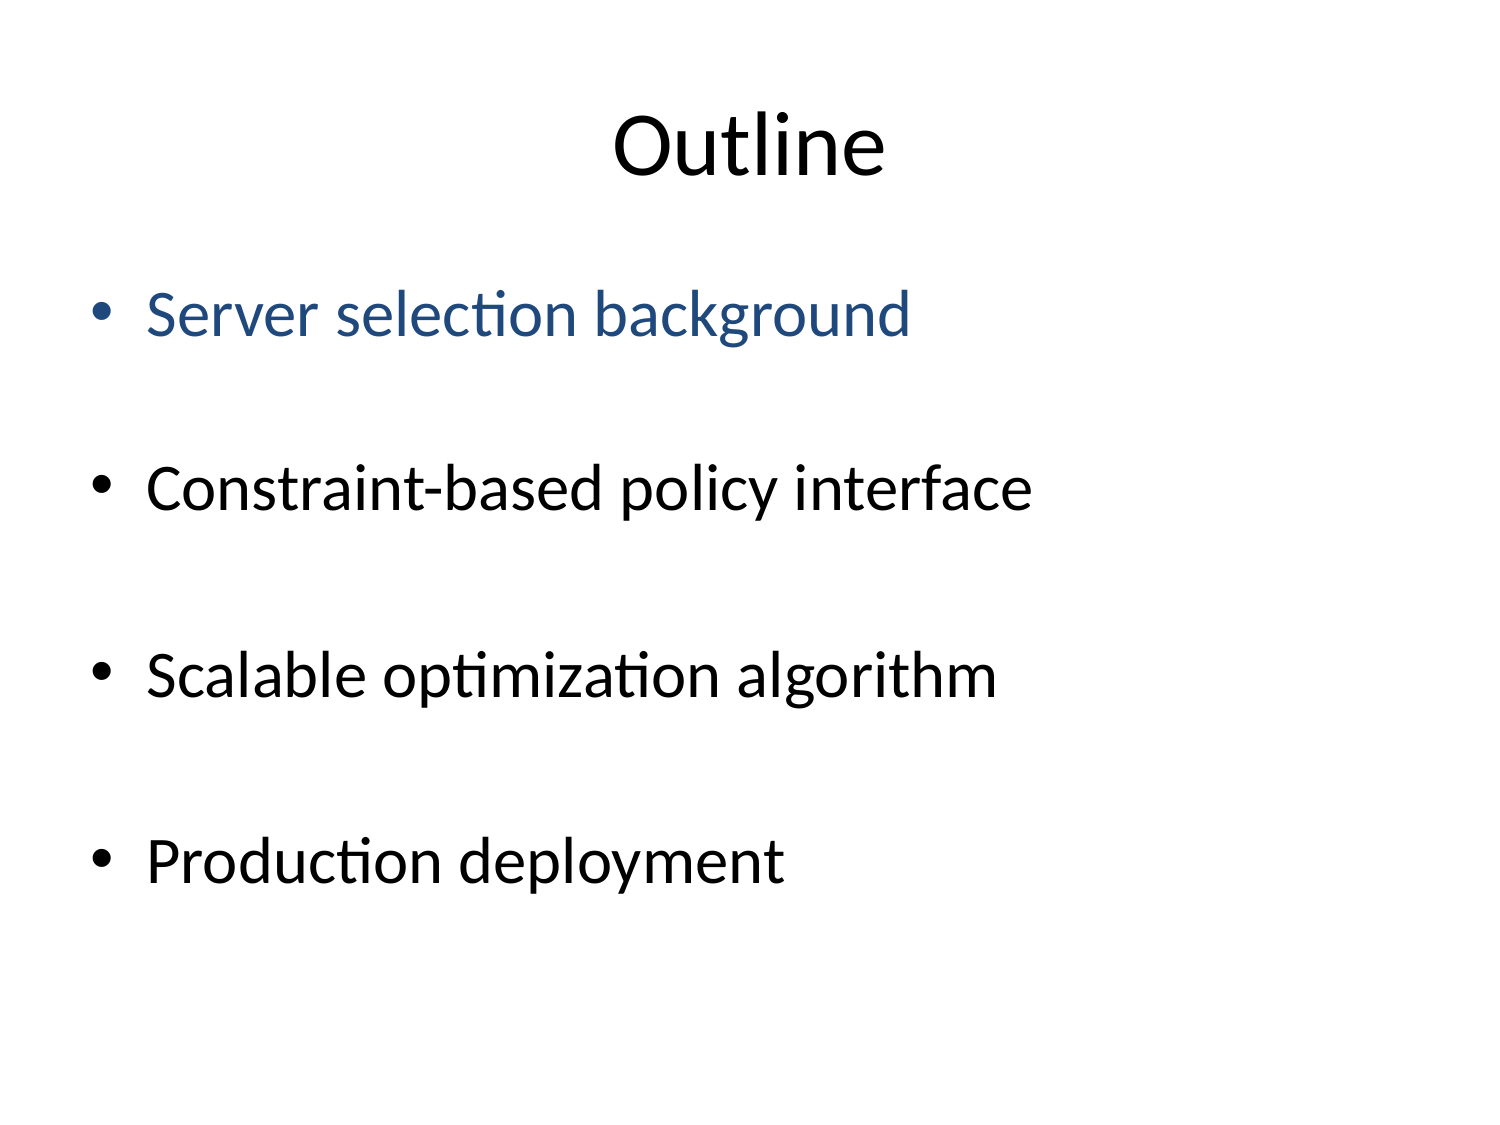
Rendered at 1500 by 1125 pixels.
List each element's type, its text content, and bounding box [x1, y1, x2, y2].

list Server selection background Constraint-based policy interface Scalable optimization algorithm Production deployment [75, 262, 1425, 1075]
title Outline [75, 45, 1425, 233]
